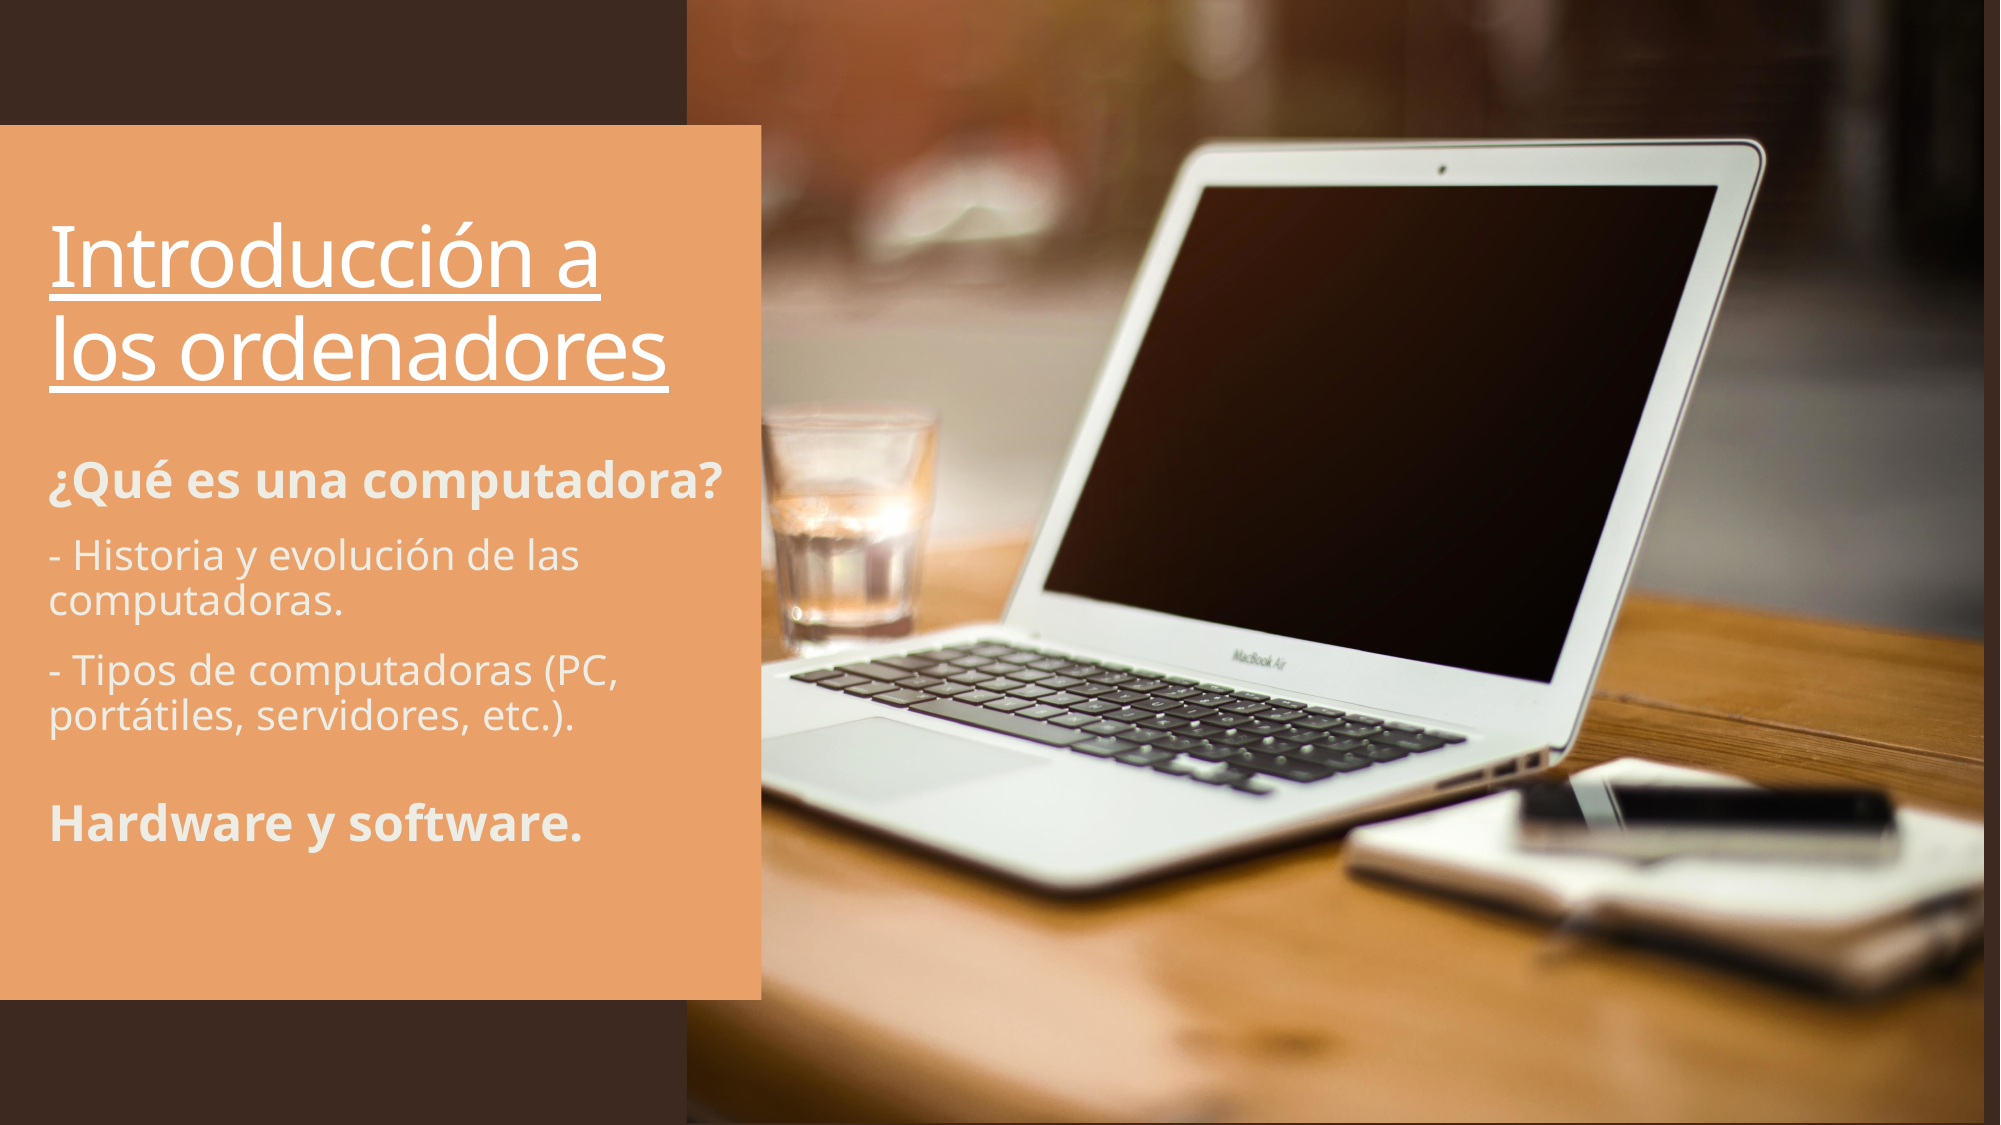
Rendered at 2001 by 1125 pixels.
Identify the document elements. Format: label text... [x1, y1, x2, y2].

text_box [0, 0, 686, 124]
text_box [0, 1001, 686, 1125]
title Introducción a los ordenadores [34, 131, 686, 406]
text_box ¿Qué es una computadora? - Historia y evolución de las computadoras. - Tipos de computadoras (PC, portátiles, servidores, etc.). [33, 447, 686, 750]
picture [686, 0, 2000, 1125]
subtitle Hardware y software. [33, 791, 686, 889]
text_box [0, 124, 686, 1001]
